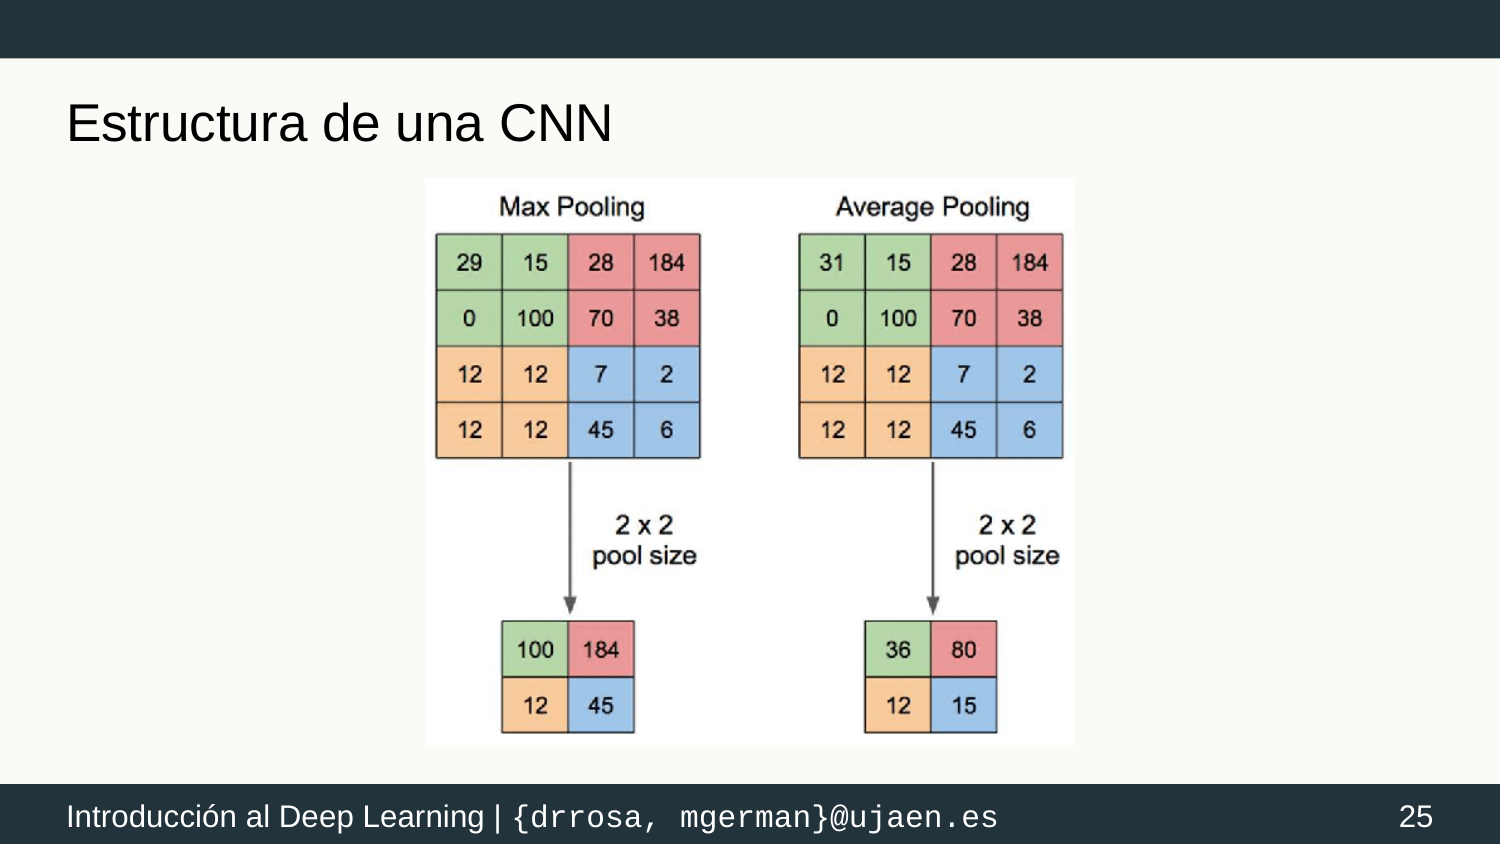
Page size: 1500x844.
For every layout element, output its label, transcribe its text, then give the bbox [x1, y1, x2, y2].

slide_number ‹#› [1358, 782, 1449, 844]
picture [424, 177, 1075, 746]
title Estructura de una CNN [51, 72, 1449, 167]
